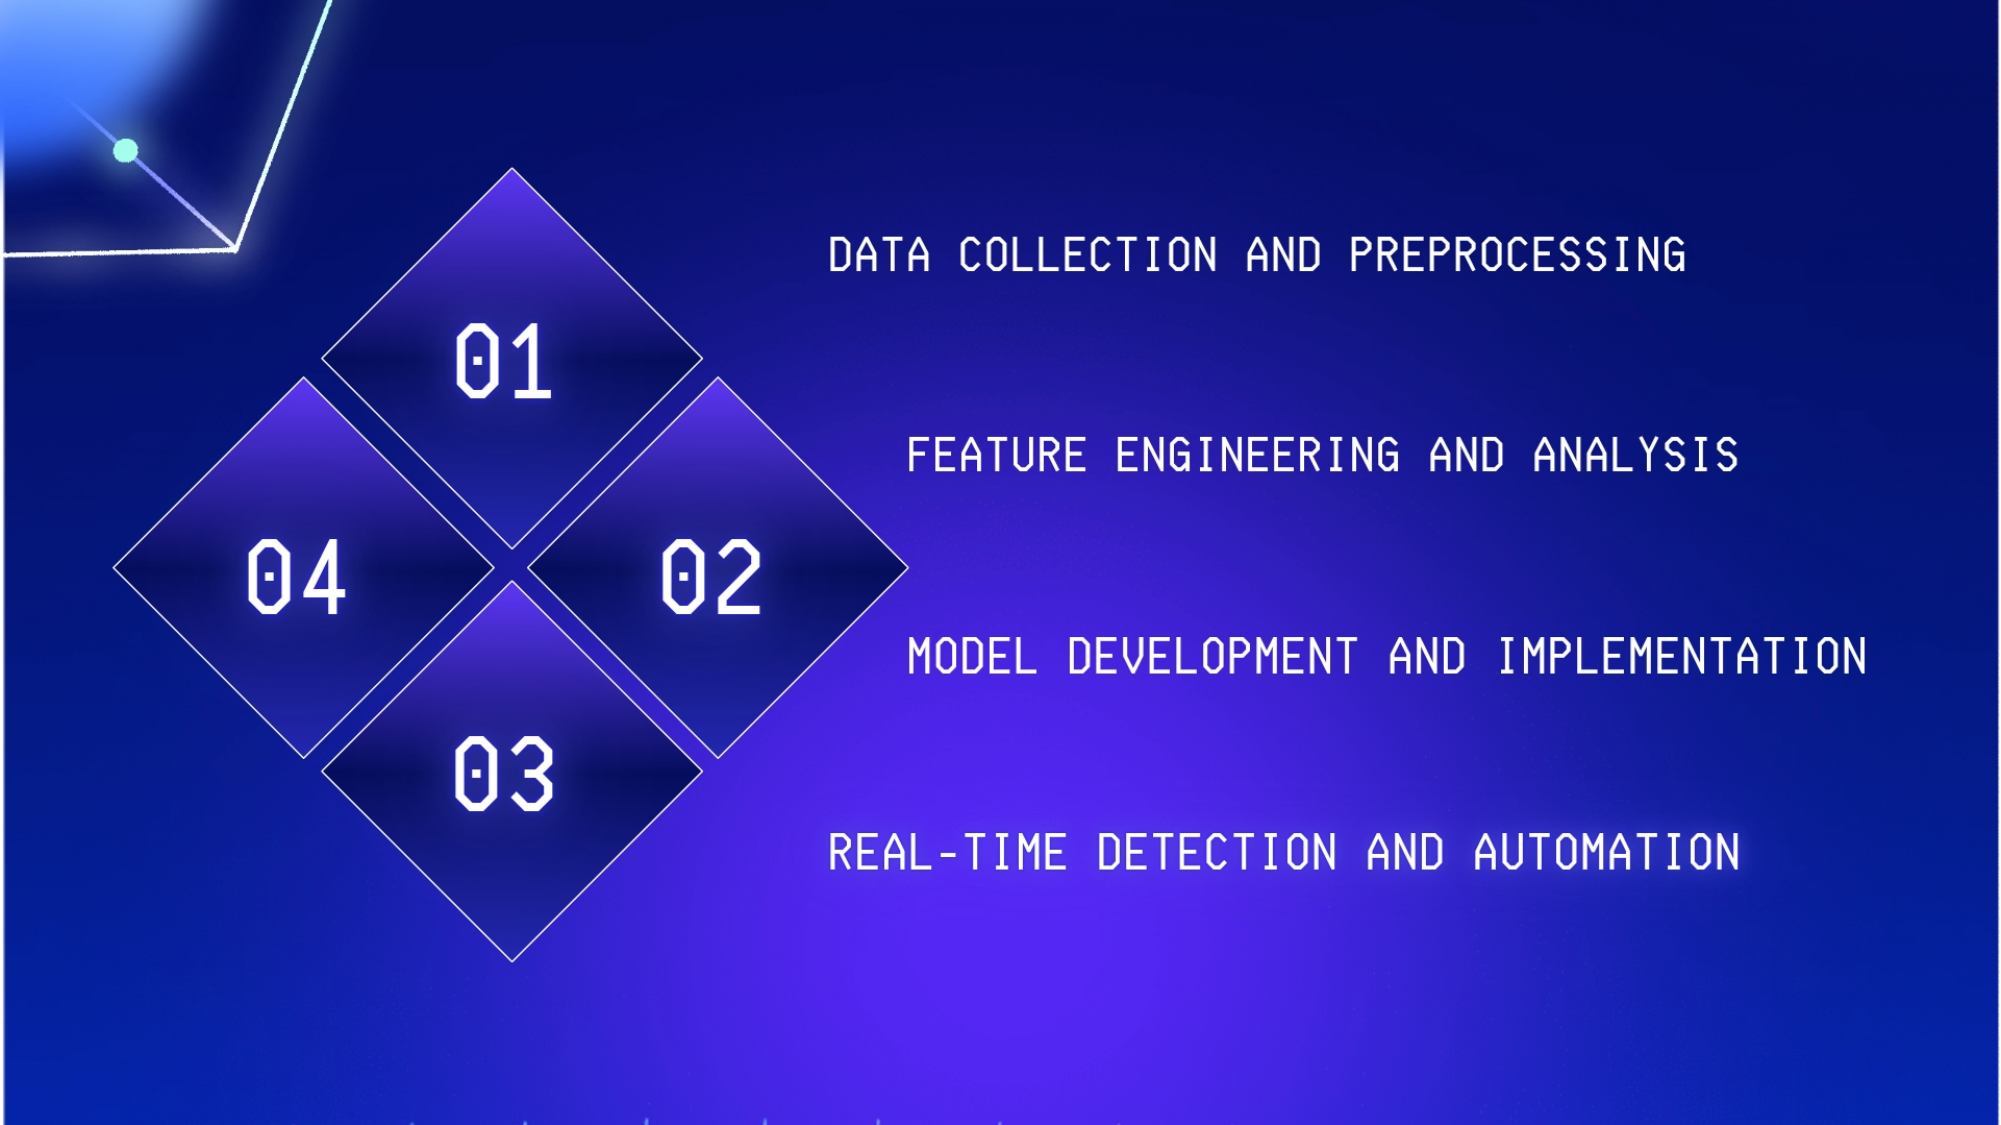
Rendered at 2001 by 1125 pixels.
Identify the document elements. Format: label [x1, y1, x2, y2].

list [0, 0, 2000, 1125]
